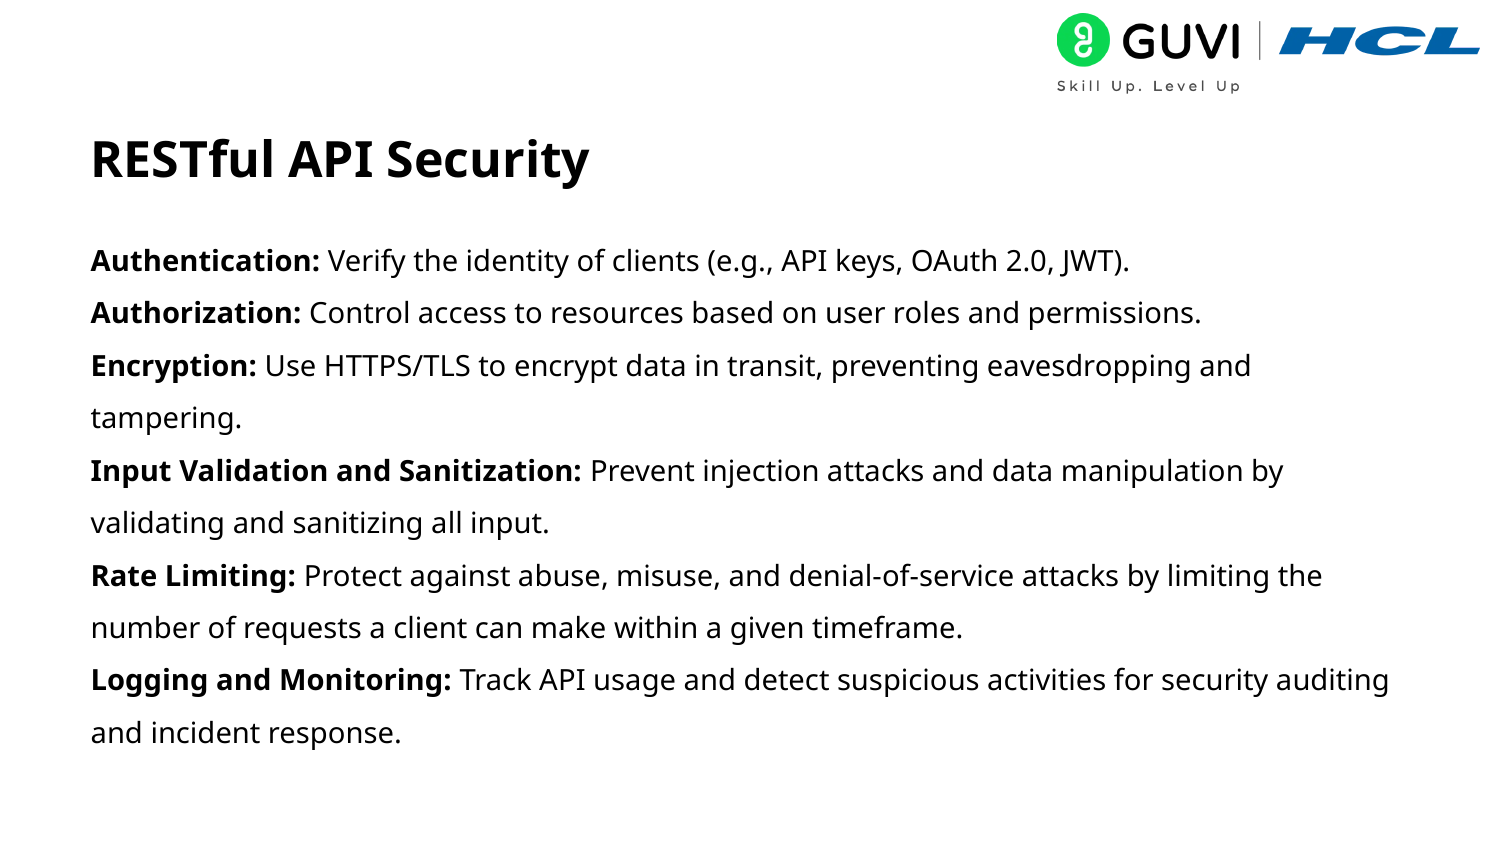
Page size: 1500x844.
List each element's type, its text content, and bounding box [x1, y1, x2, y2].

text_box Authentication: Verify the identity of clients (e.g., API keys, OAuth 2.0, JWT). Authorization: Control access to resources based on user roles and permissions. Encryption: Use HTTPS/TLS to encrypt data in transit, preventing eavesdropping and tampering. Input Validation and Sanitization: Prevent injection attacks and data manipulation by validating and sanitizing all input. Rate Limiting: Protect against abuse, misuse, and denial-of-service attacks by limiting the number of requests a client can make within a given timeframe. Logging and Monitoring: Track API usage and detect suspicious activities for security auditing and incident response. [75, 209, 1425, 764]
title RESTful API Security [75, 112, 1424, 209]
picture [1057, 13, 1480, 102]
